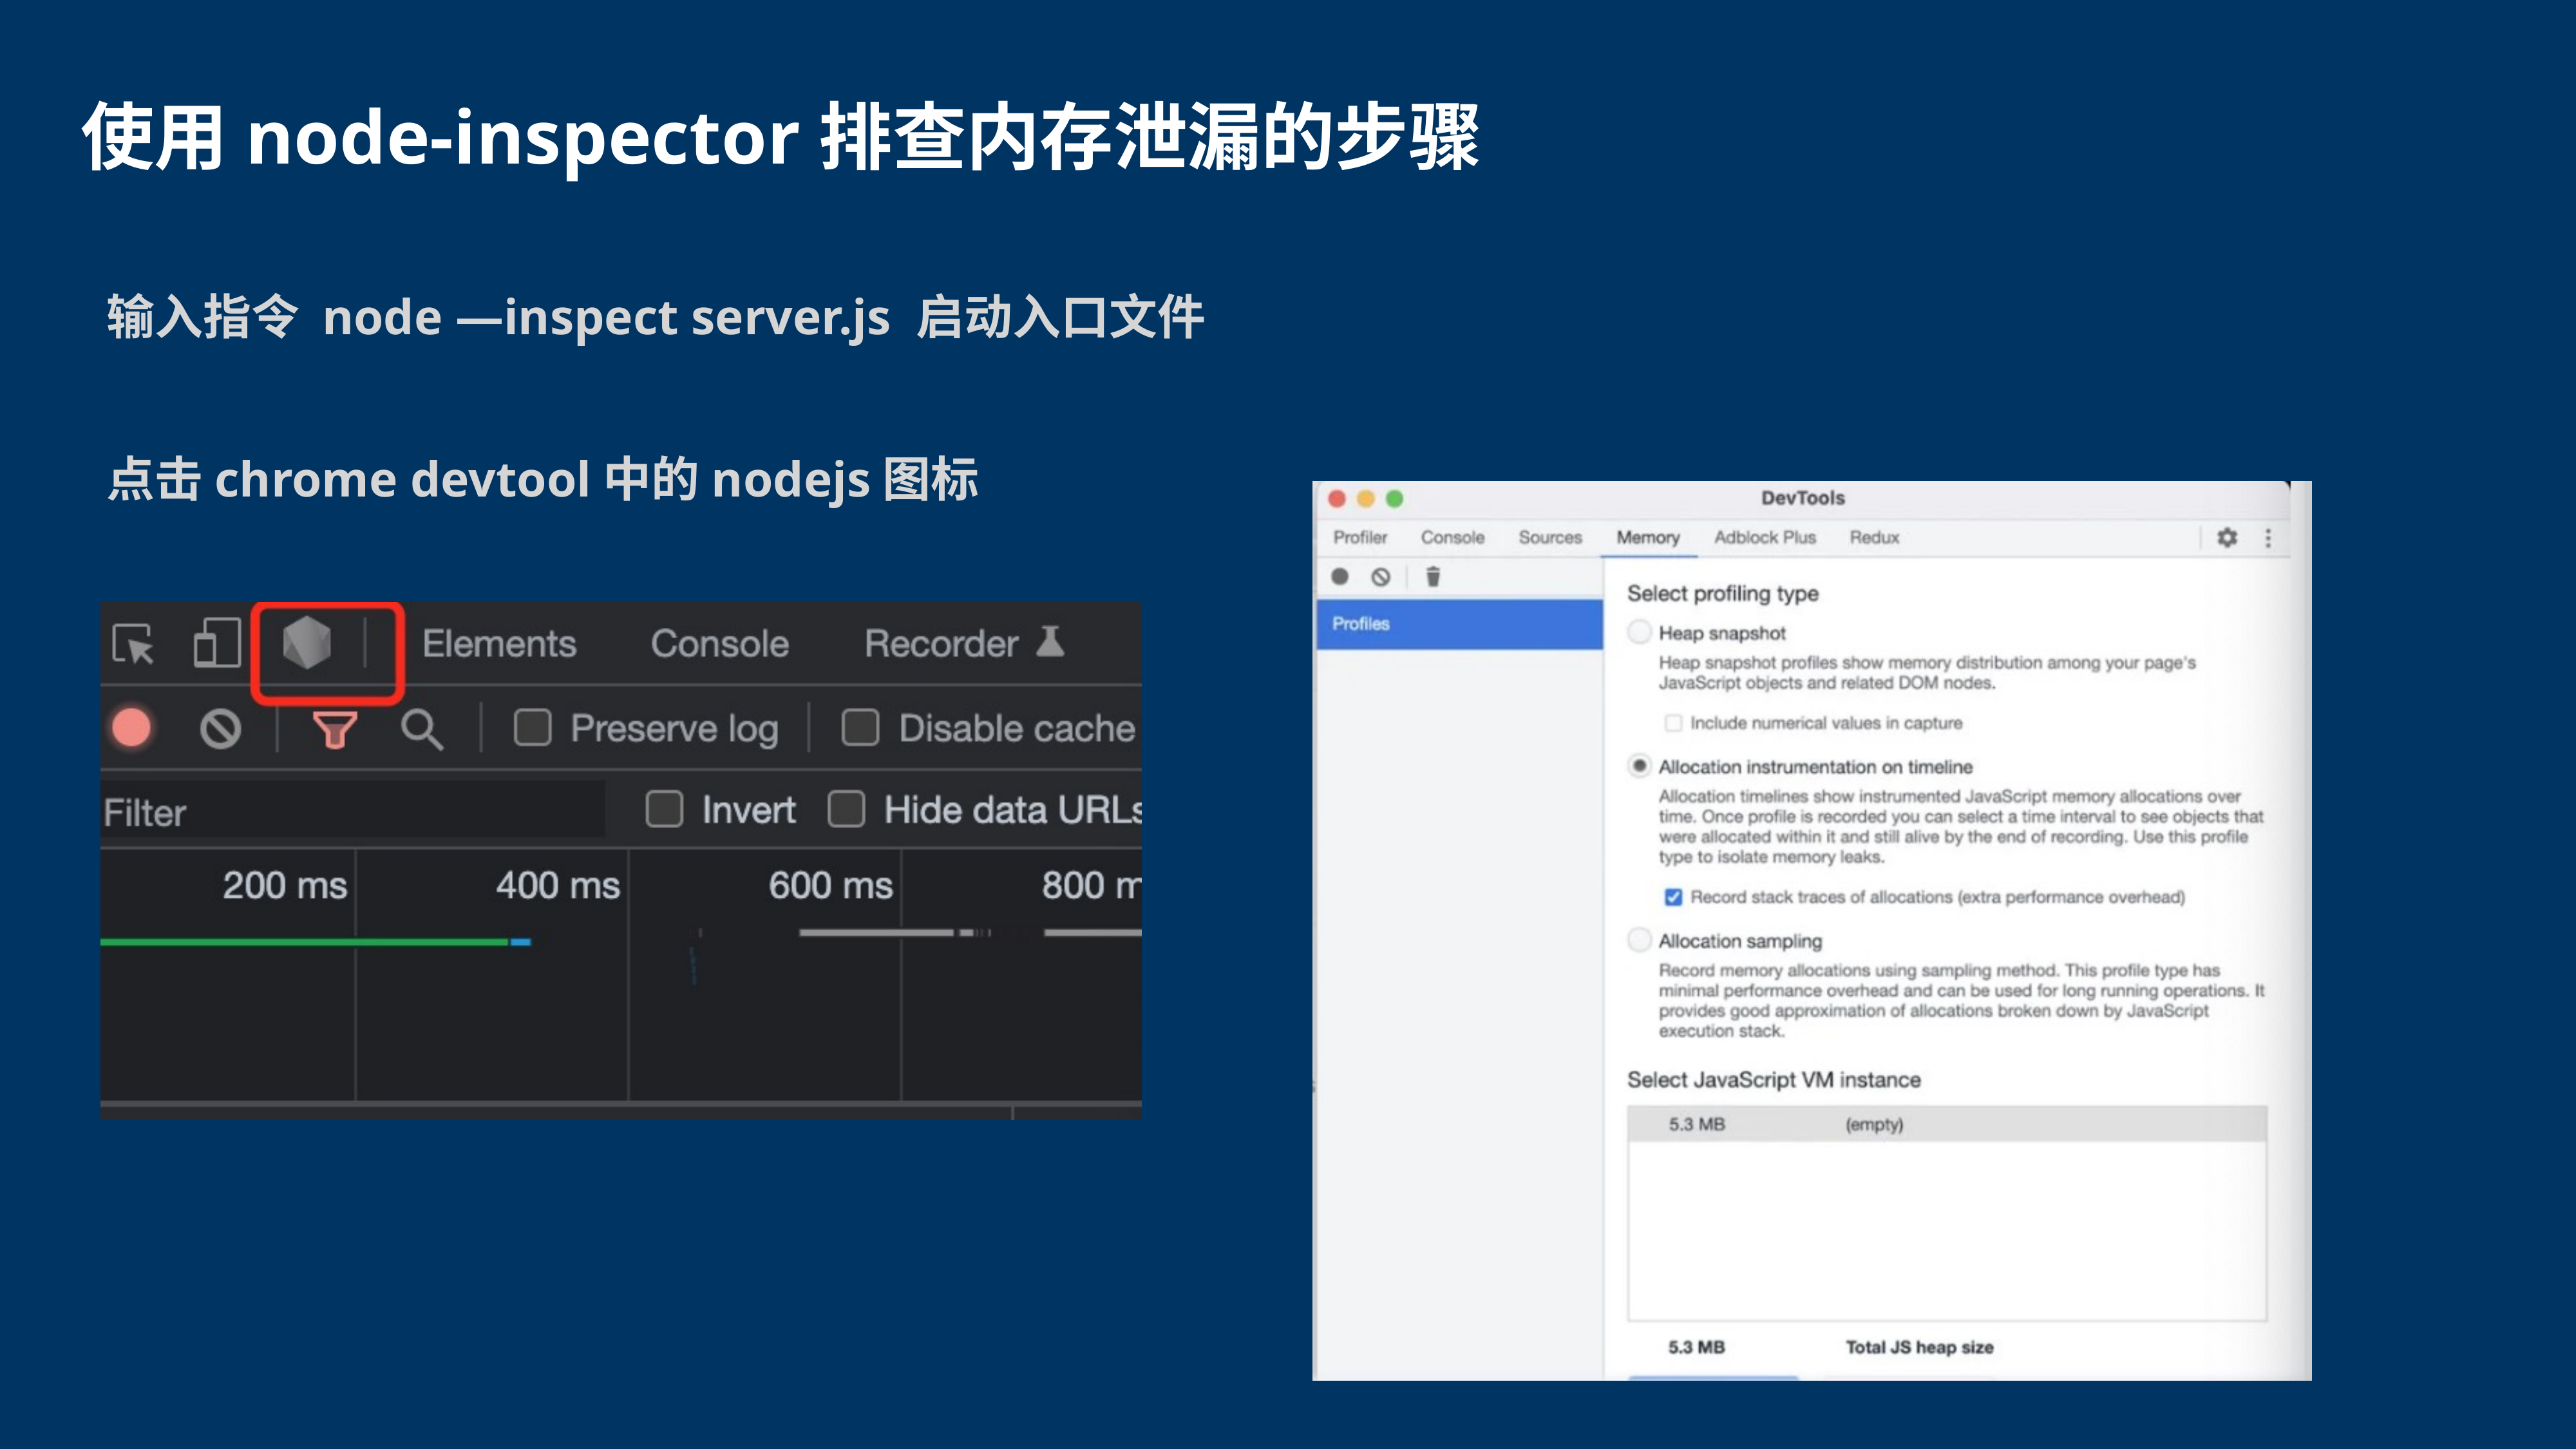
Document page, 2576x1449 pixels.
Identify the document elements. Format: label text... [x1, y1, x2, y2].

picture [1312, 481, 2312, 1381]
text_box 点击chrome devtool中的nodejs图标 [100, 442, 2248, 512]
text_box 输入指令 node —inspect server.js 启动入口文件 [100, 280, 2248, 350]
picture [100, 601, 1142, 1120]
text_box 使用node-inspector排查内存泄漏的步骤 [75, 85, 1488, 185]
